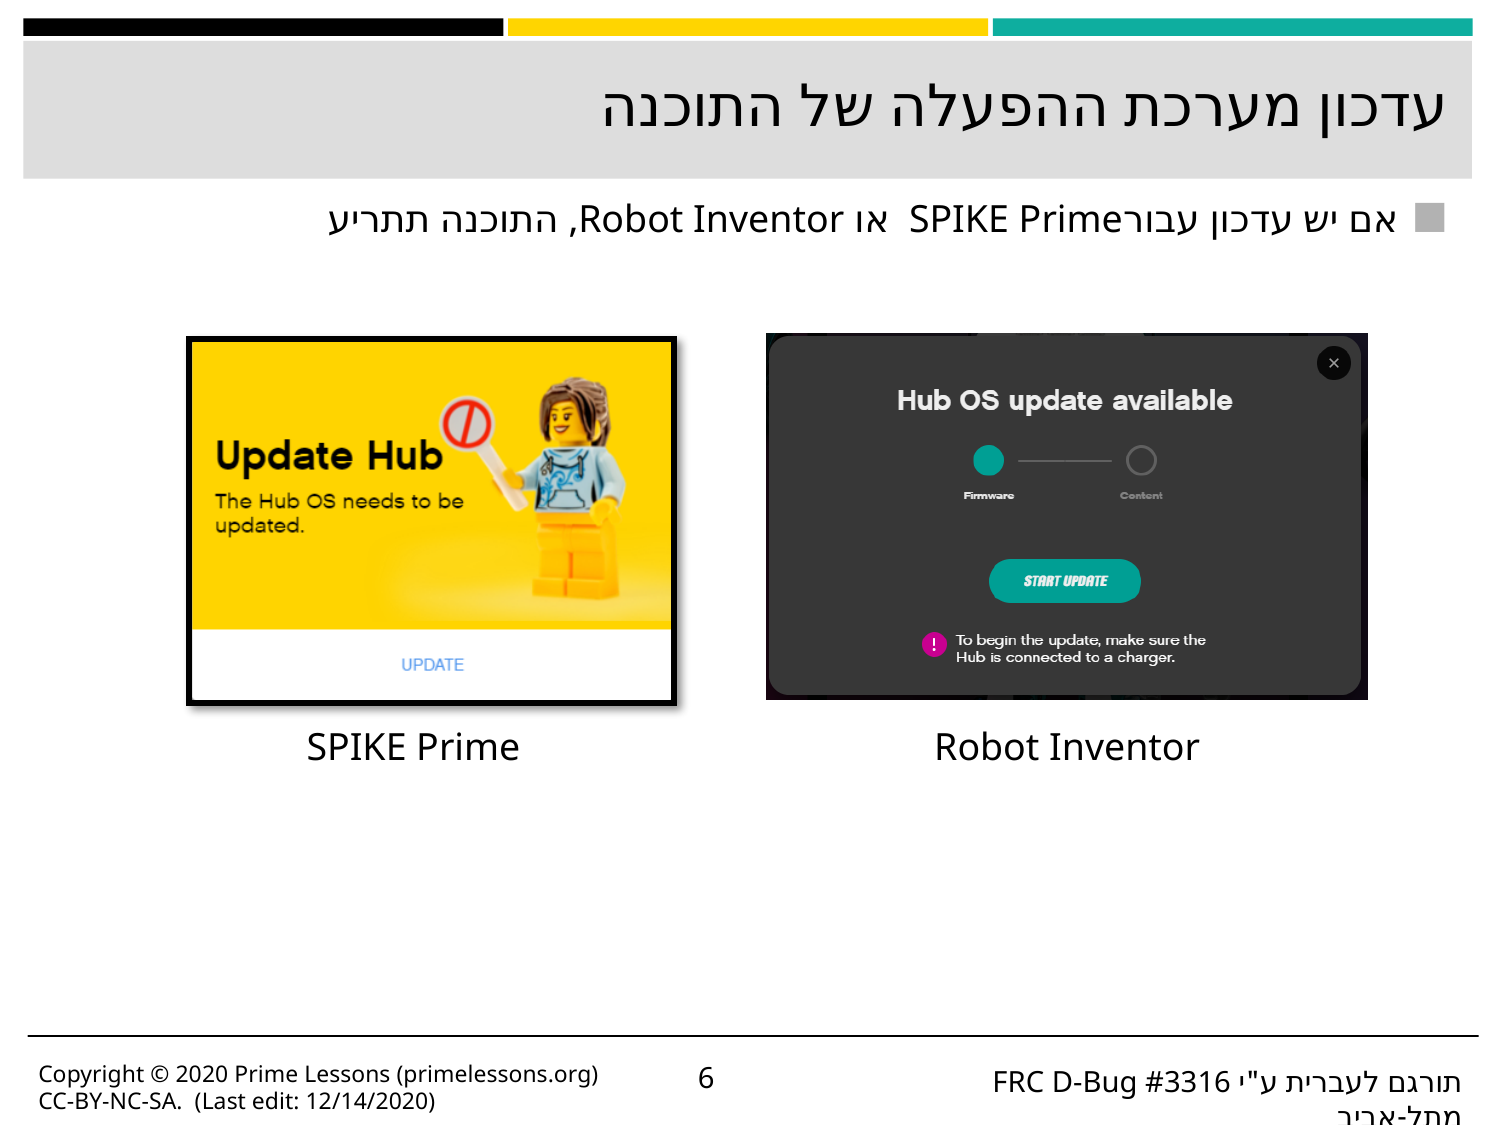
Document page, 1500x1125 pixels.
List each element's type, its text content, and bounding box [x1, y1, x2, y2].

list אם יש עדכון עבורSPIKE Prime או Robot Inventor, התוכנה תתריע [25, 187, 1464, 1021]
text_box SPIKE Prime [192, 715, 636, 776]
title עדכון מערכת ההפעלה של התוכנה [28, 60, 1464, 148]
footer Copyright © 2020 Prime Lessons (primelessons.org) CC-BY-NC-SA. (Last edit: 12/14/2020) [23, 1051, 622, 1112]
text_box Robot Inventor [845, 715, 1289, 776]
slide_number ‹#› [682, 1051, 810, 1112]
picture [766, 333, 1368, 701]
picture [192, 342, 672, 701]
